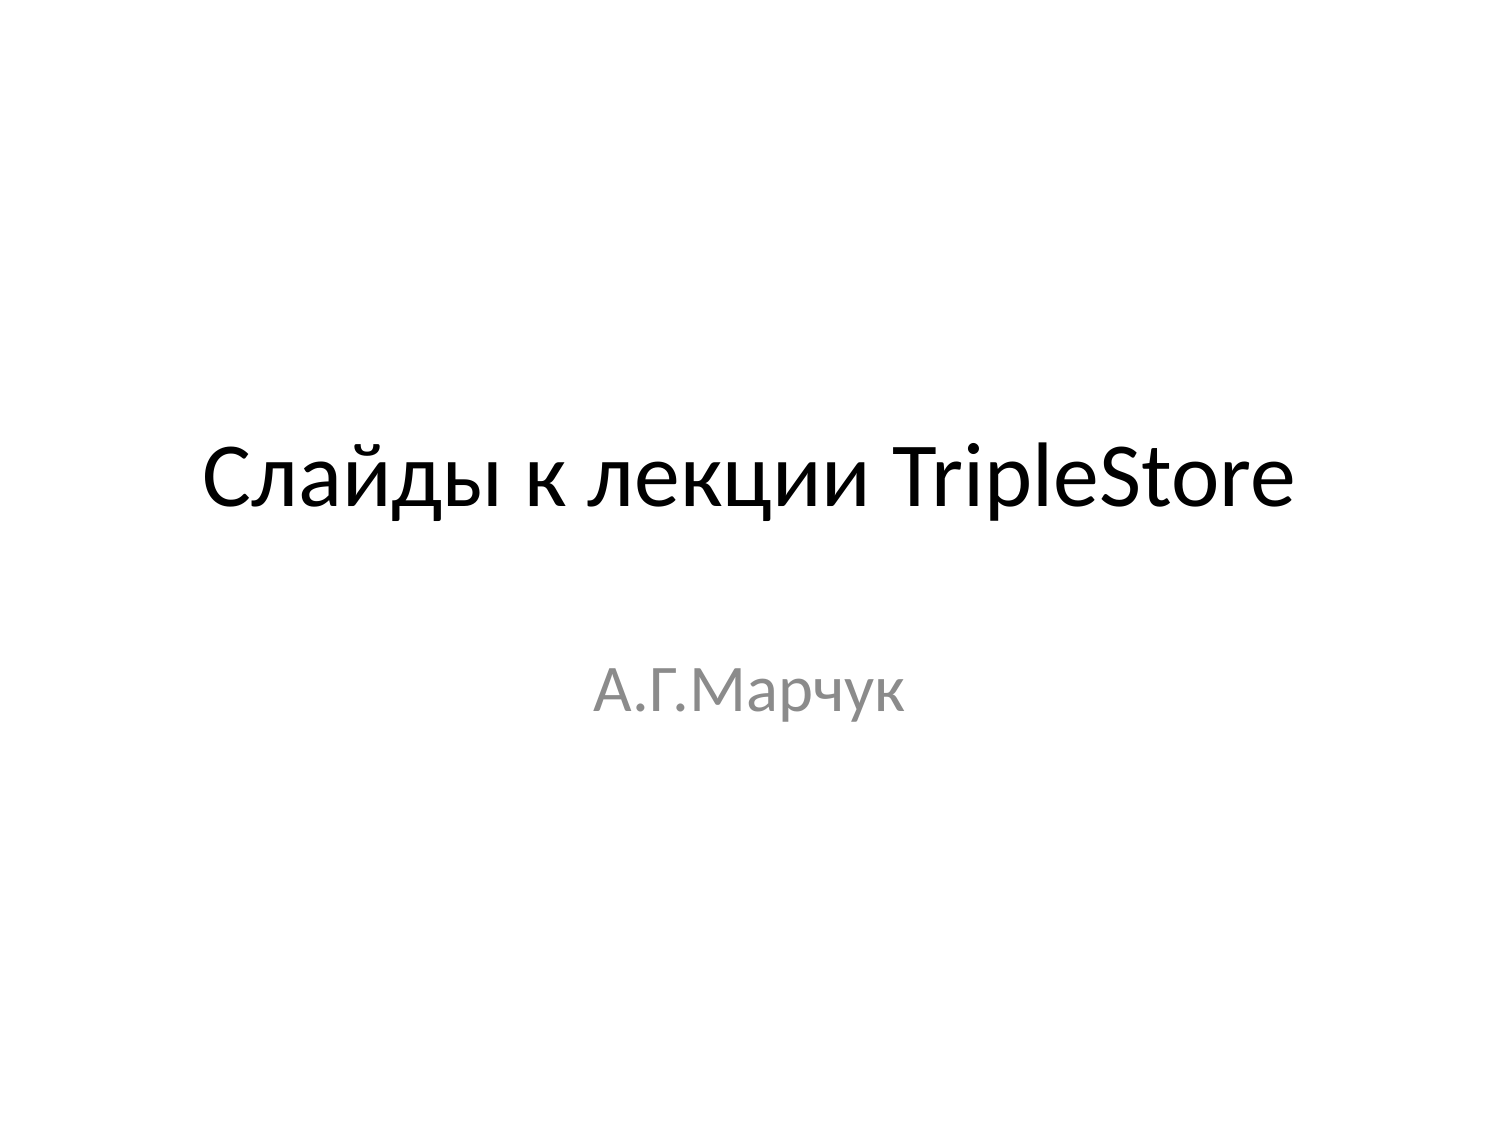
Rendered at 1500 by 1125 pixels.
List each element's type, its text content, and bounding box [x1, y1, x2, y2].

title Слайды к лекции TripleStore [112, 349, 1388, 591]
subtitle А.Г.Марчук [225, 637, 1275, 925]
